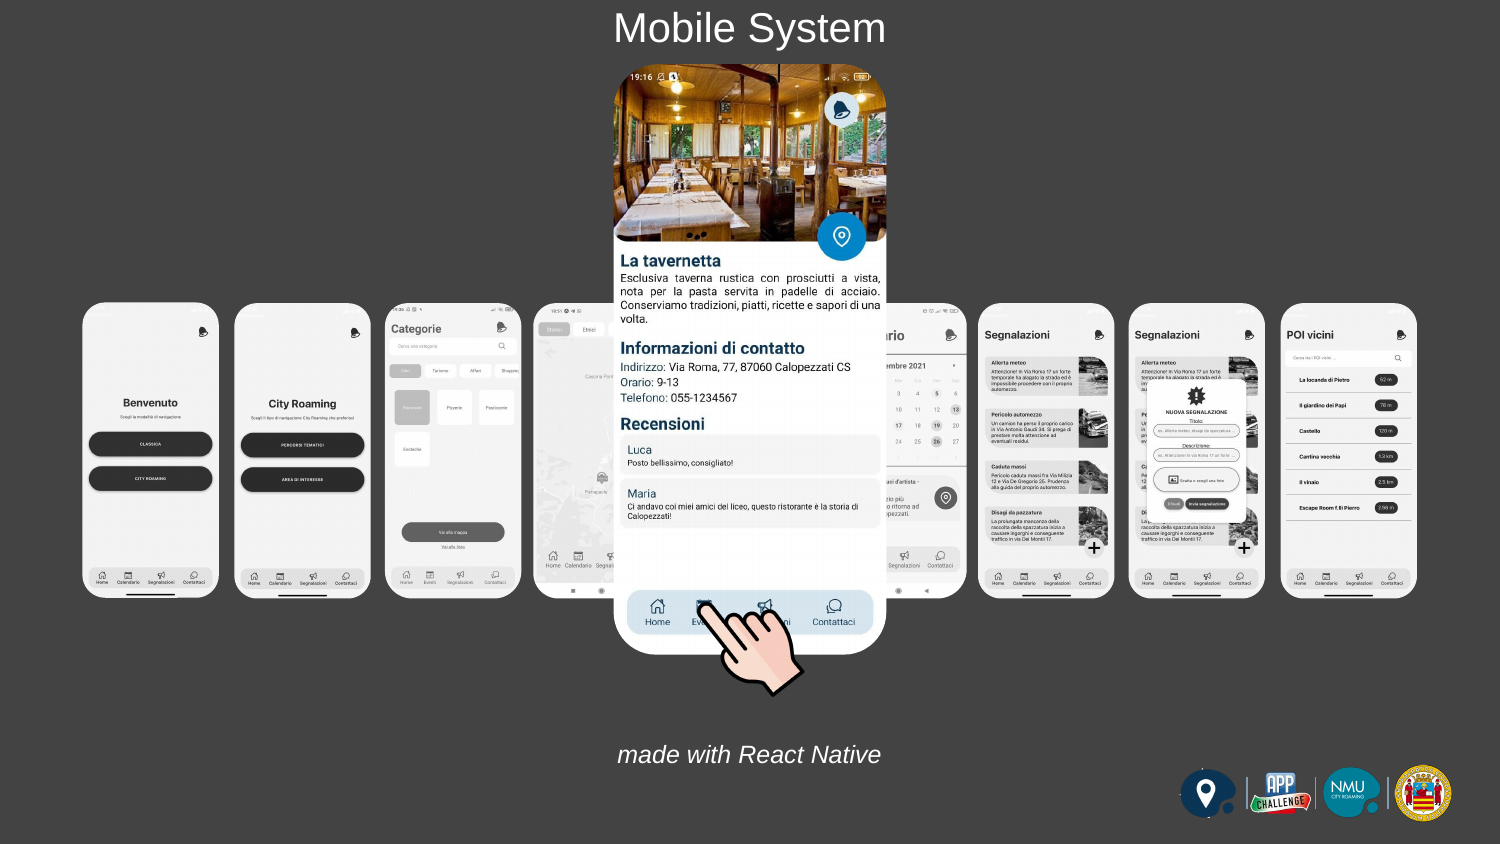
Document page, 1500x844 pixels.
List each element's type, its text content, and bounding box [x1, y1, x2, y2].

picture [977, 302, 1115, 599]
picture [82, 302, 220, 598]
picture [1280, 302, 1418, 599]
text_box Mobile System [0, 0, 1500, 59]
picture [533, 63, 967, 723]
picture [1128, 302, 1266, 599]
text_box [1179, 763, 1453, 823]
picture [234, 302, 371, 599]
text_box made with React Native [0, 731, 1500, 776]
picture [384, 302, 522, 599]
